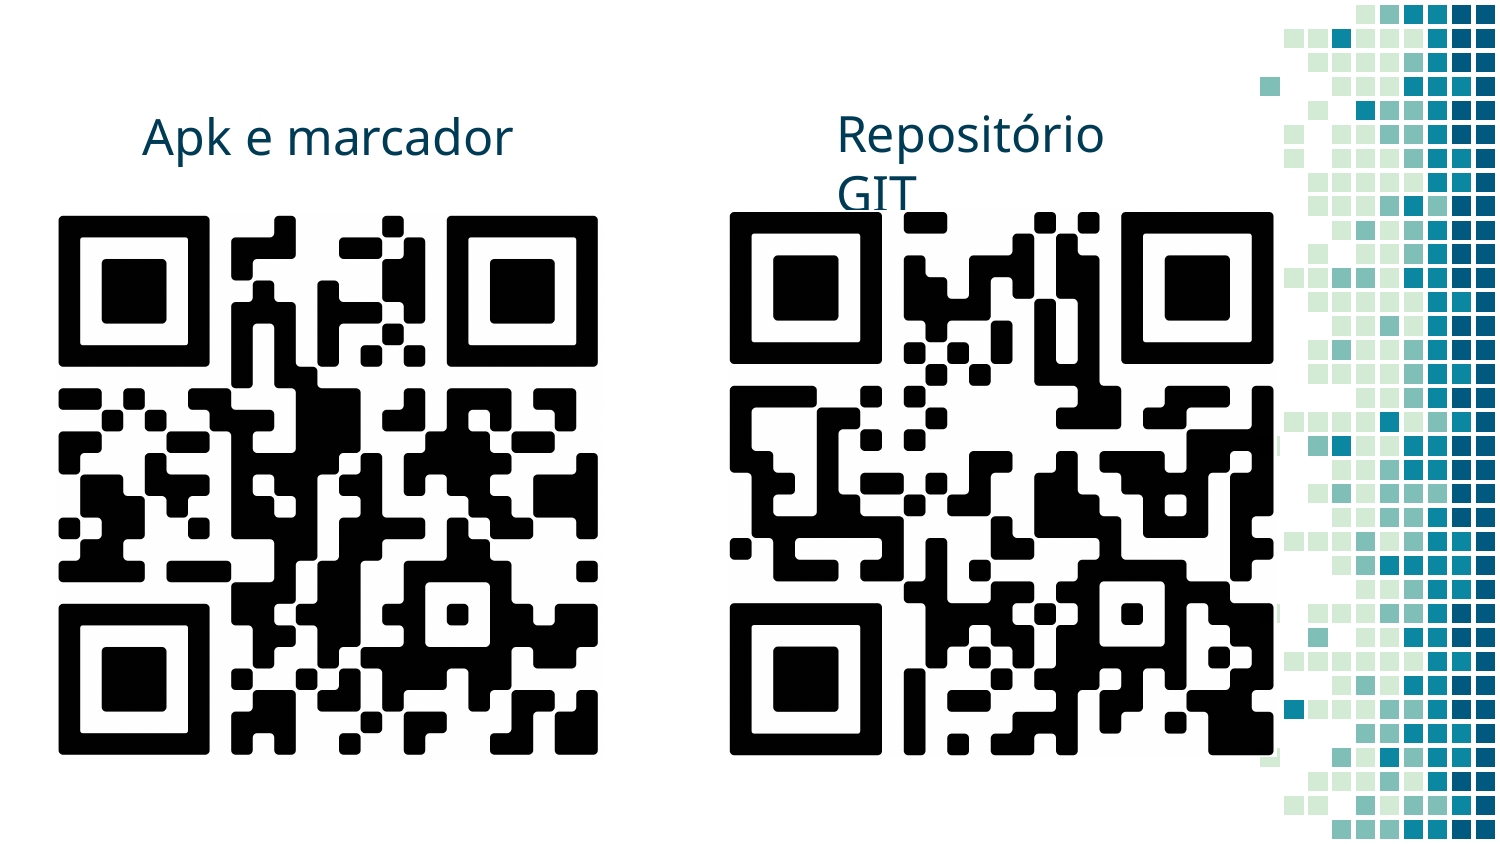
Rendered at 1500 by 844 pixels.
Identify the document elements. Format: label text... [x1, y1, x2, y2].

picture [727, 210, 1277, 757]
list Apk e marcador [54, 90, 604, 190]
picture [54, 213, 604, 760]
list Repositório GIT [821, 87, 1195, 187]
